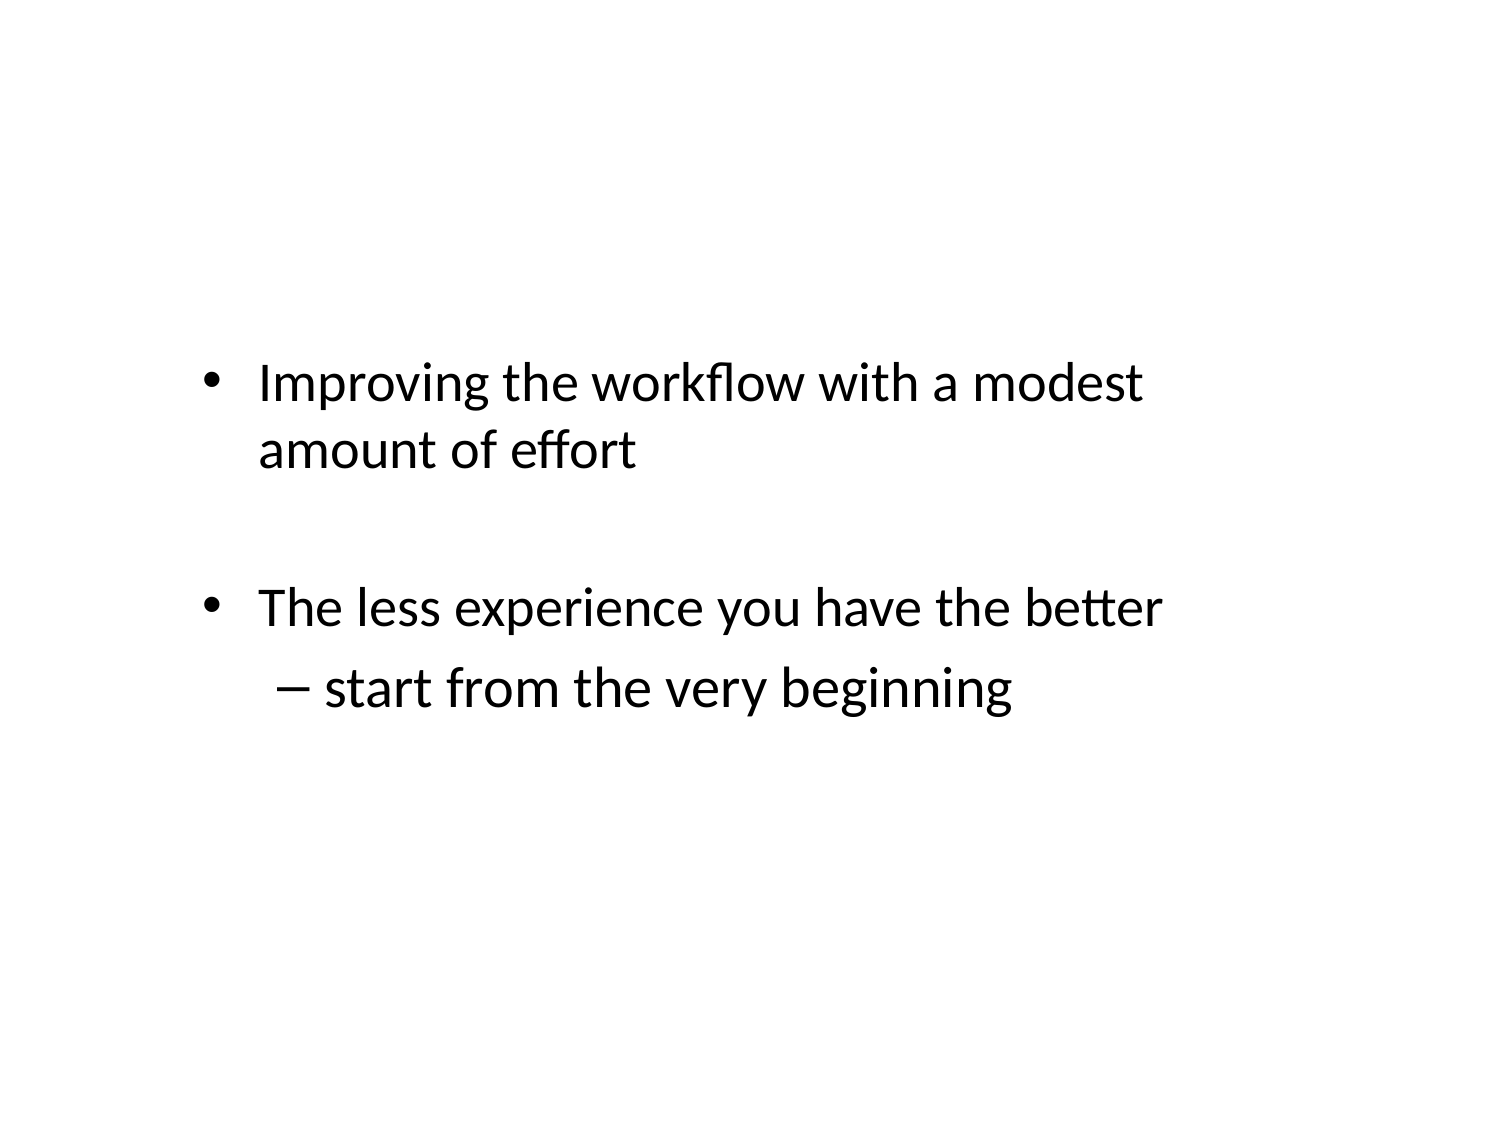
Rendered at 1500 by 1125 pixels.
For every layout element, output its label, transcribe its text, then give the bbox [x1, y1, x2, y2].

list Improving the workflow with a modest amount of effort The less experience you have the better start from the very beginning [187, 337, 1313, 944]
